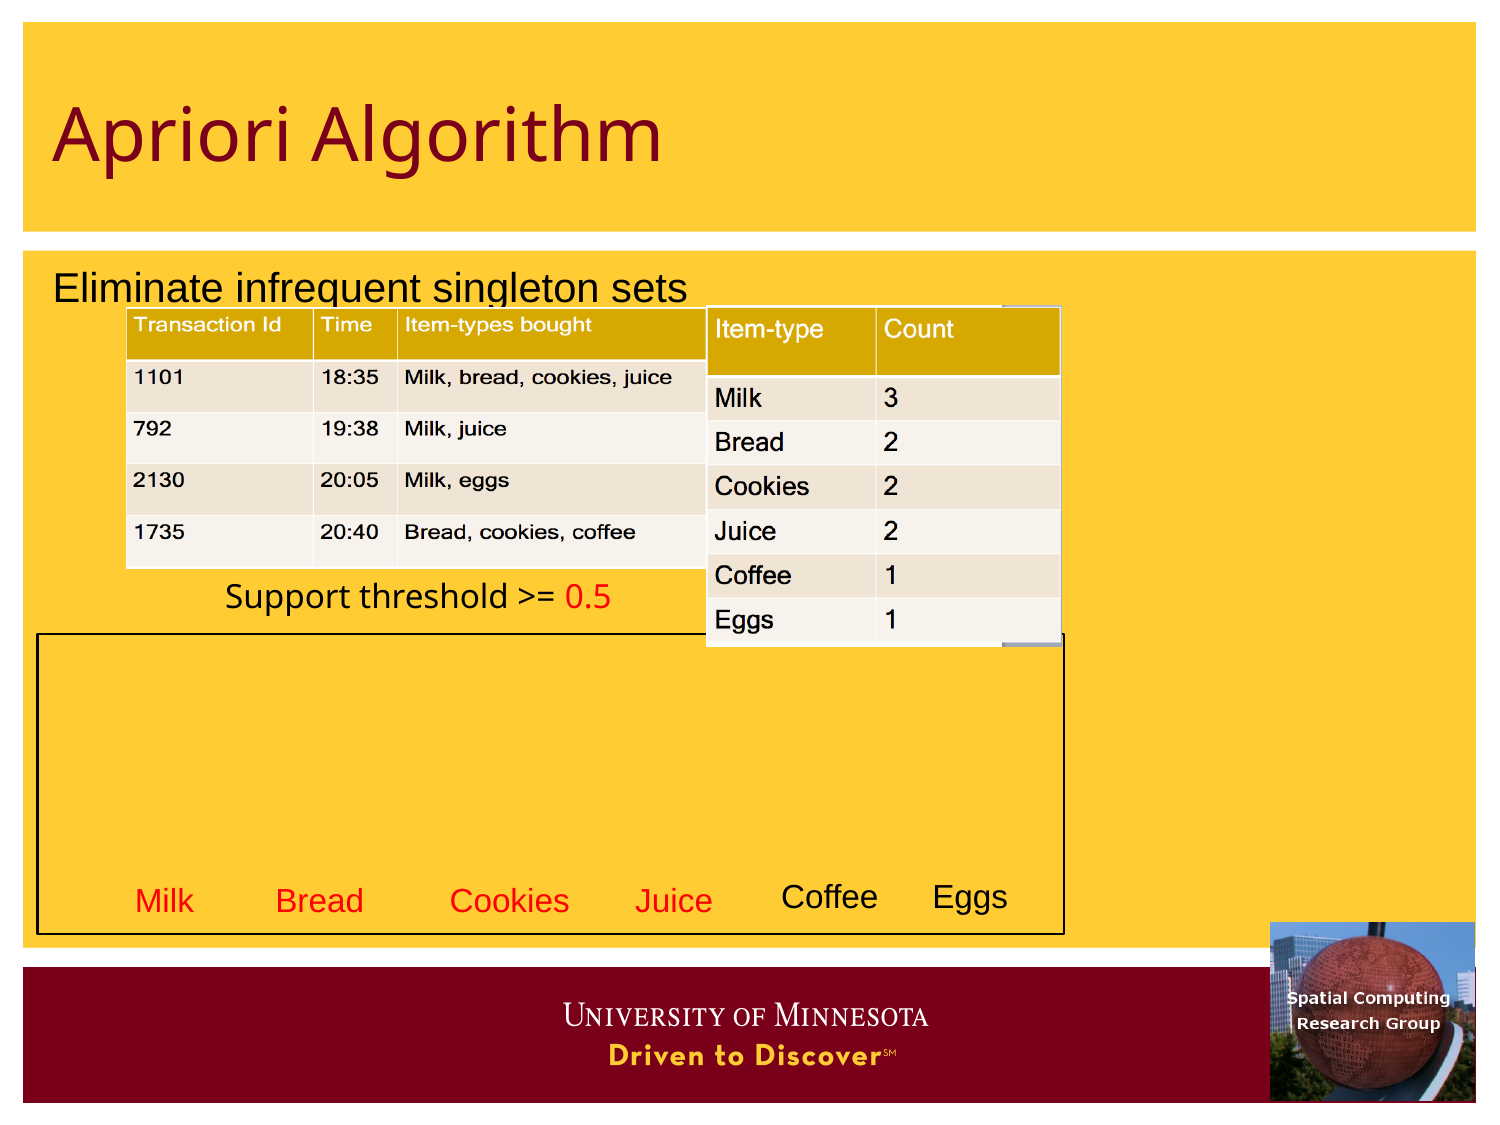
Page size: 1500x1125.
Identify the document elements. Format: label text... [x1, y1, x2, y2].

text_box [37, 634, 1065, 935]
text_box Support threshold >= 0.5 [210, 577, 627, 623]
picture [23, 22, 1476, 1103]
list Eliminate infrequent singleton sets [37, 252, 1451, 891]
title Apriori Algorithm [37, 49, 1451, 213]
